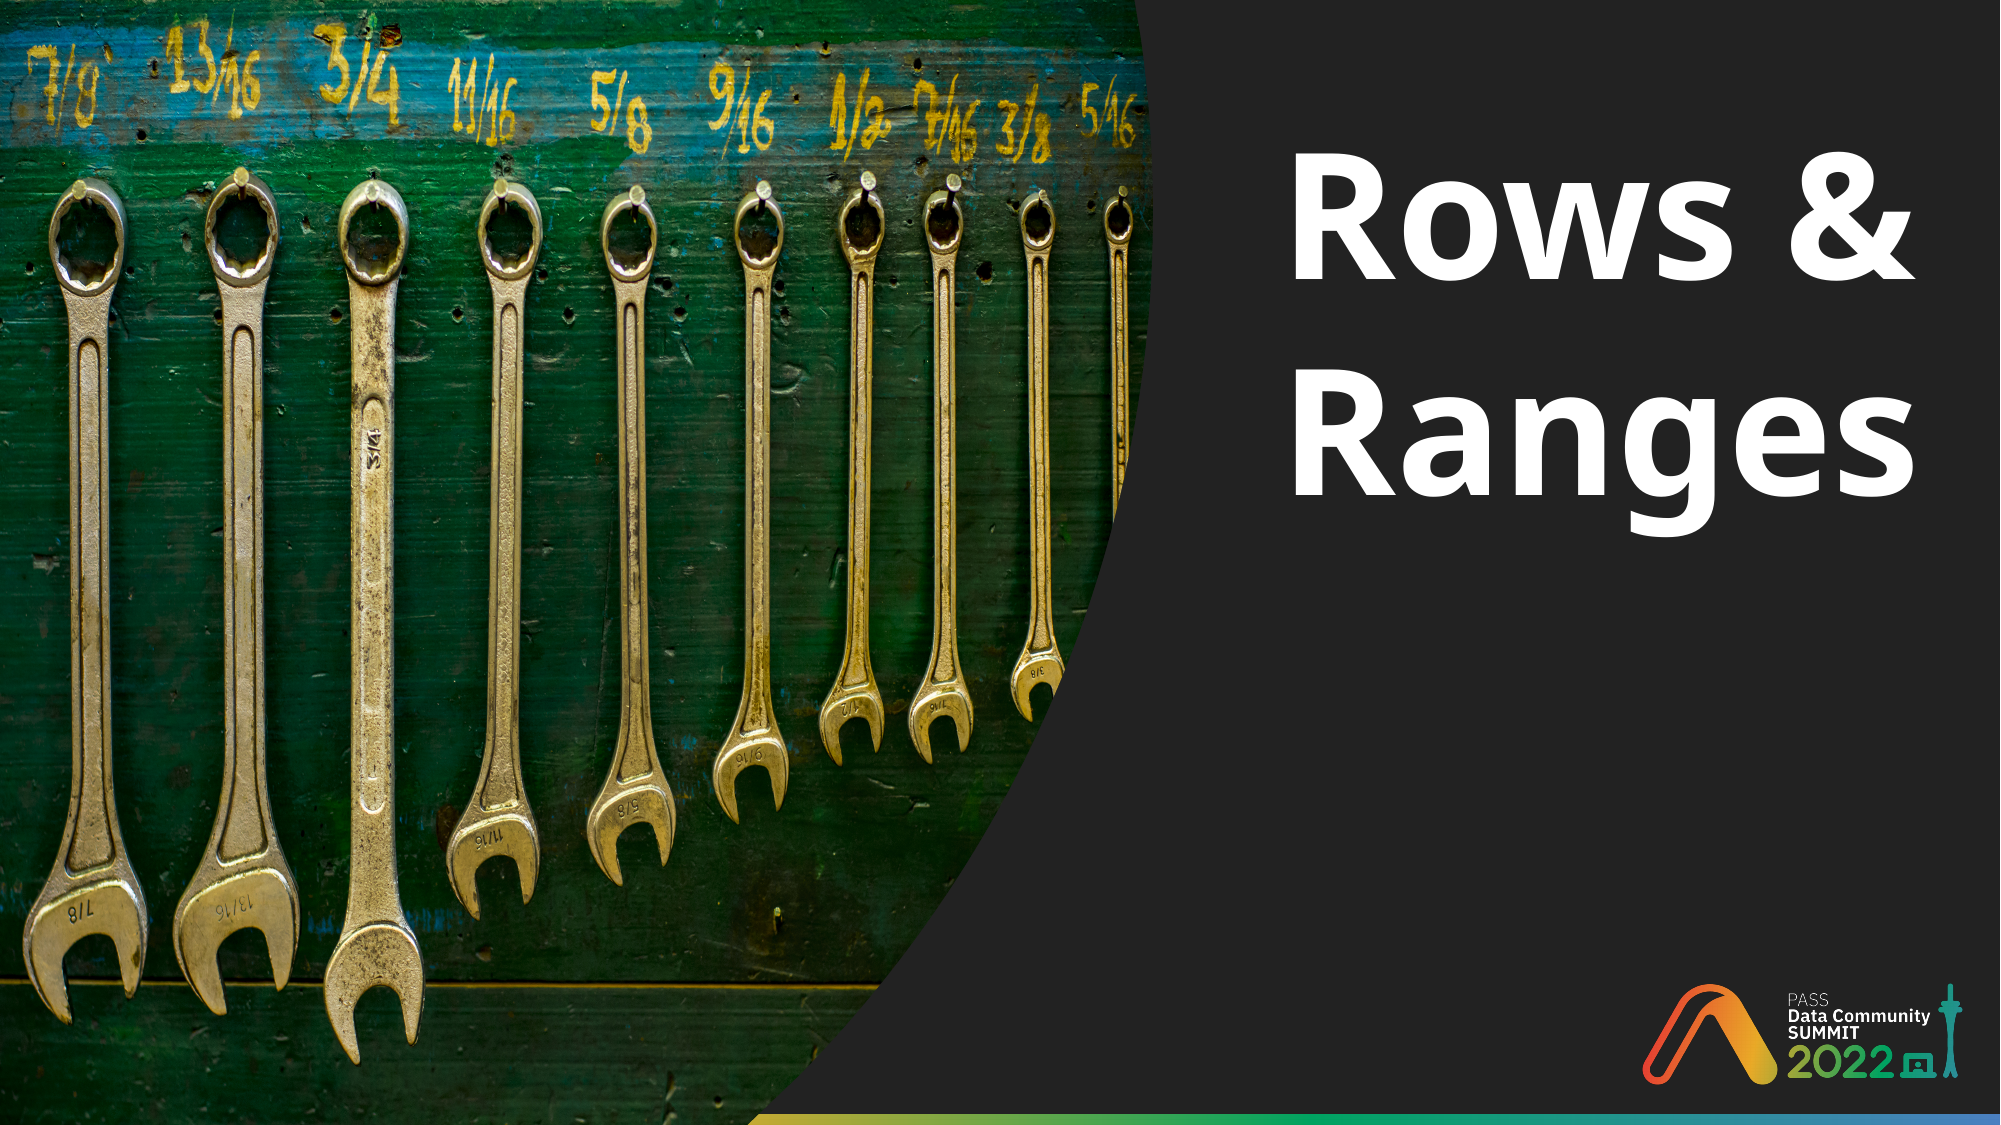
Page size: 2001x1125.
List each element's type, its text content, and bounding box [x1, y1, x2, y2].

picture [1642, 983, 1963, 1085]
picture [0, 0, 2000, 1125]
text_box Rows & Ranges [1265, 71, 1936, 546]
